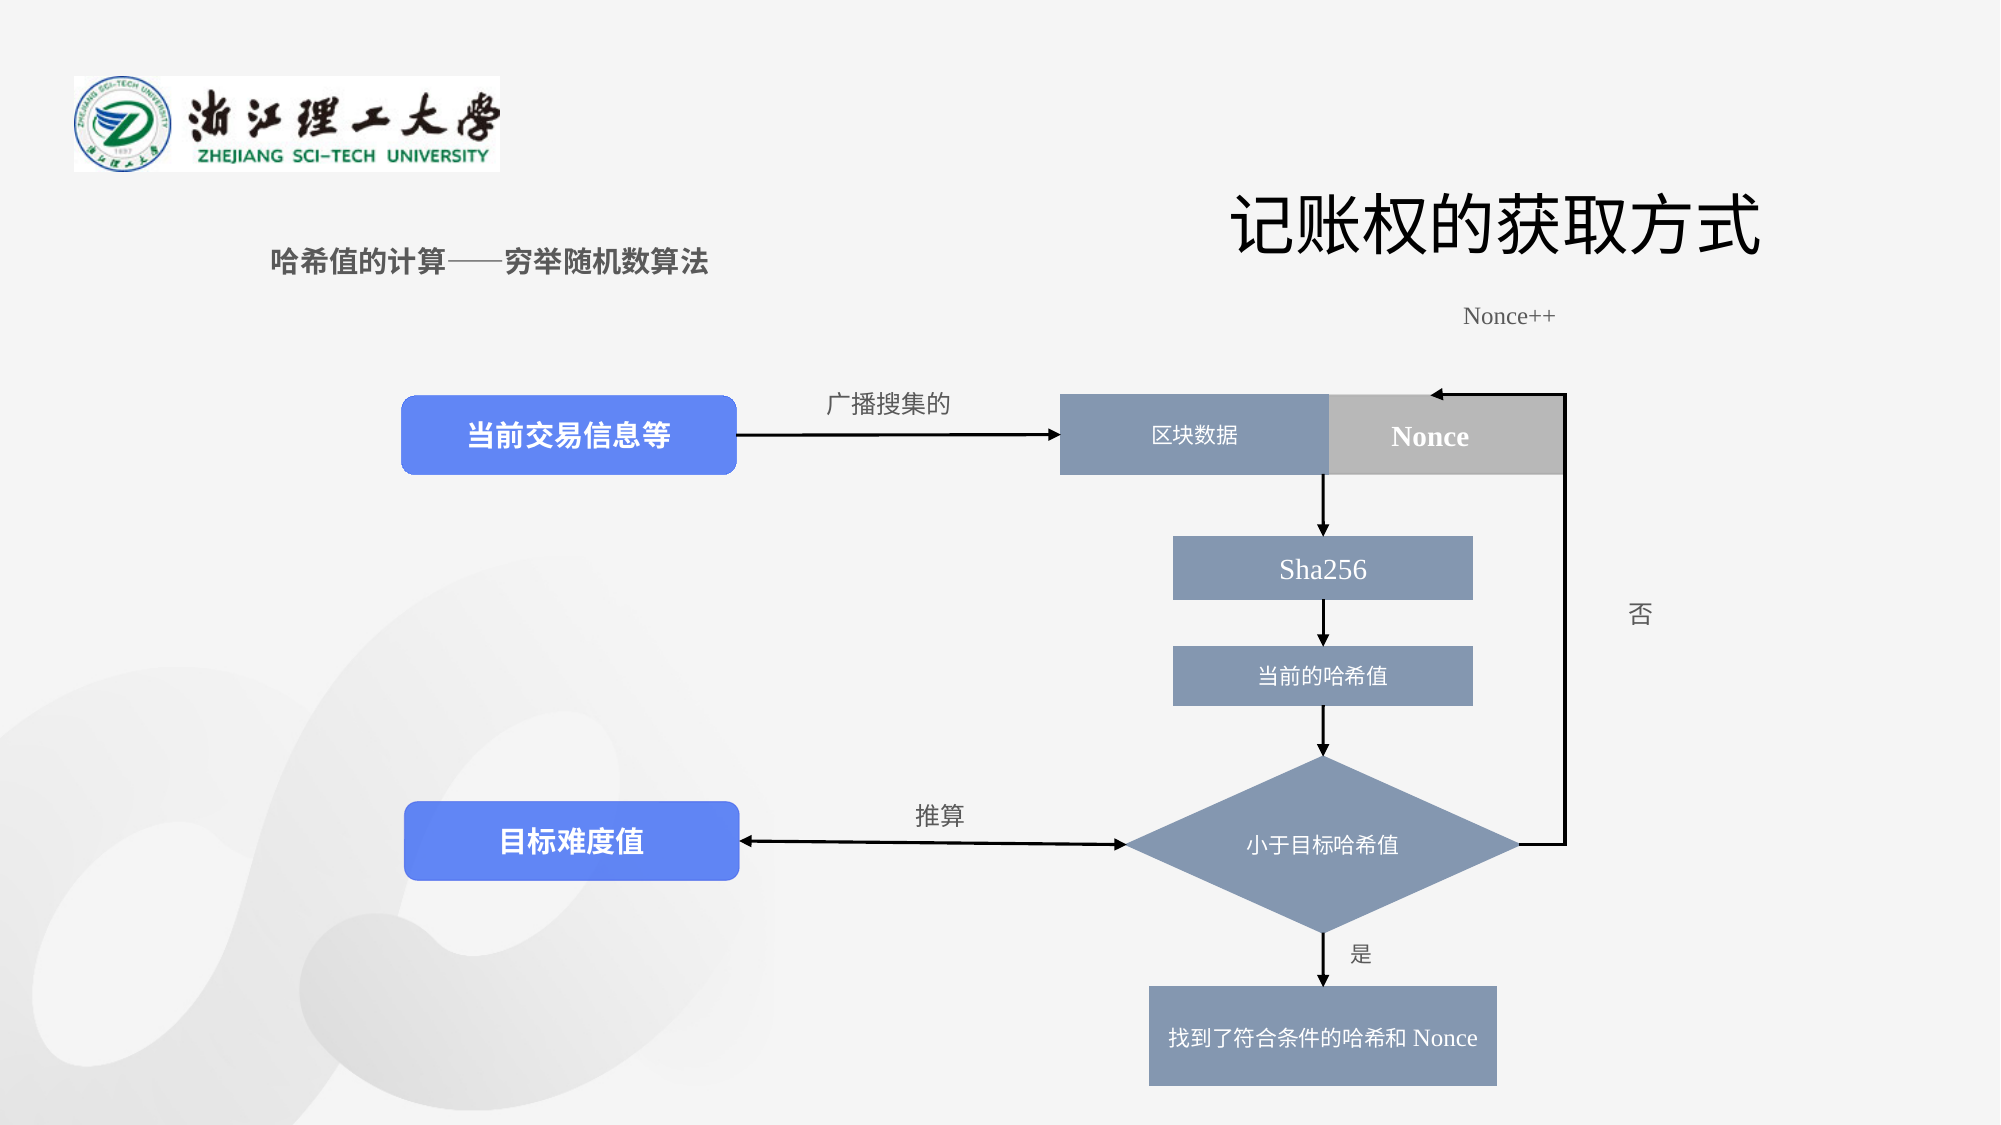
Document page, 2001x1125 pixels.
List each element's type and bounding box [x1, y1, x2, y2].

picture [0, 0, 2000, 1125]
text_box [255, 236, 1683, 1086]
